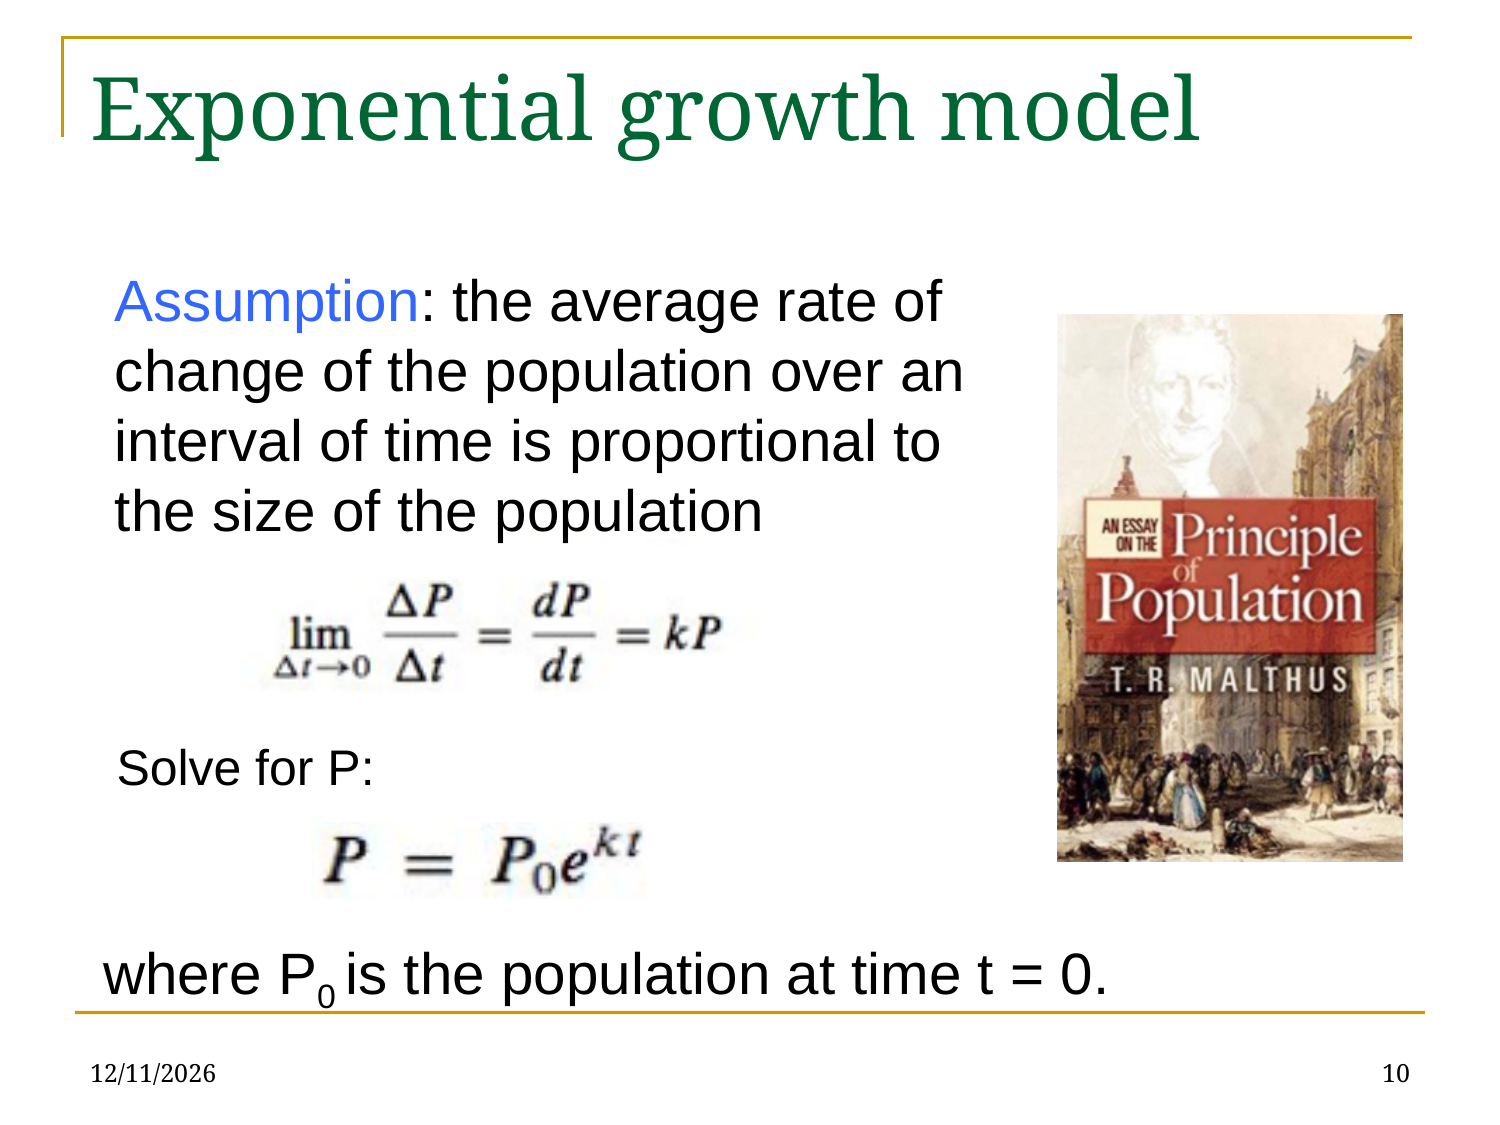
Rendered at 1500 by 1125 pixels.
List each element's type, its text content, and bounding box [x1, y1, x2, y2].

picture [1056, 314, 1404, 862]
picture [229, 538, 763, 716]
slide_number 10 [1074, 1024, 1425, 1100]
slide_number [75, 1024, 425, 1100]
text_box Assumption: the average rate of change of the population over an interval of time is proportional to the size of the population [100, 255, 1010, 550]
text_box where P0 is the population at time t = 0. [88, 928, 1152, 1024]
title Exponential growth model [75, 45, 1425, 233]
picture [312, 822, 646, 900]
text_box Solve for P: [101, 727, 391, 803]
